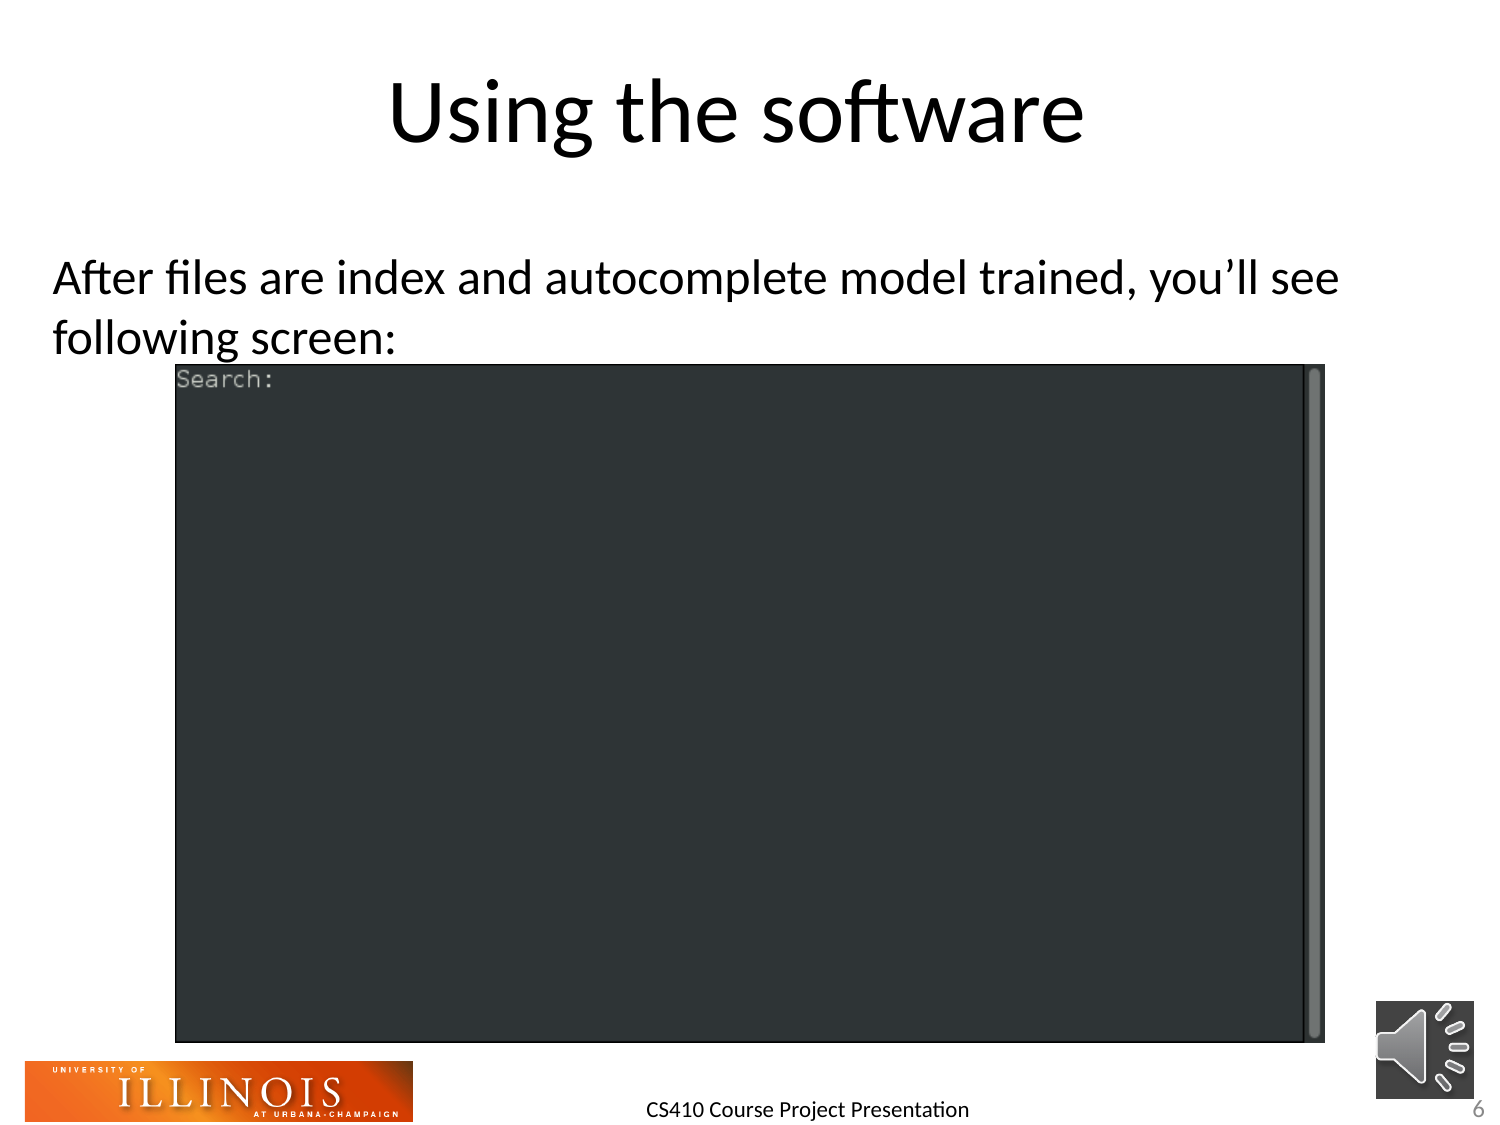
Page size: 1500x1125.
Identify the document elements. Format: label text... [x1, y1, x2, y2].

picture [24, 1061, 413, 1122]
slide_number 6 [1149, 1077, 1500, 1125]
list After files are index and autocomplete model trained, you’ll see following screen: [37, 237, 1463, 1005]
picture [1374, 999, 1476, 1101]
picture [175, 364, 1325, 1043]
title Using the software [0, 12, 1475, 200]
